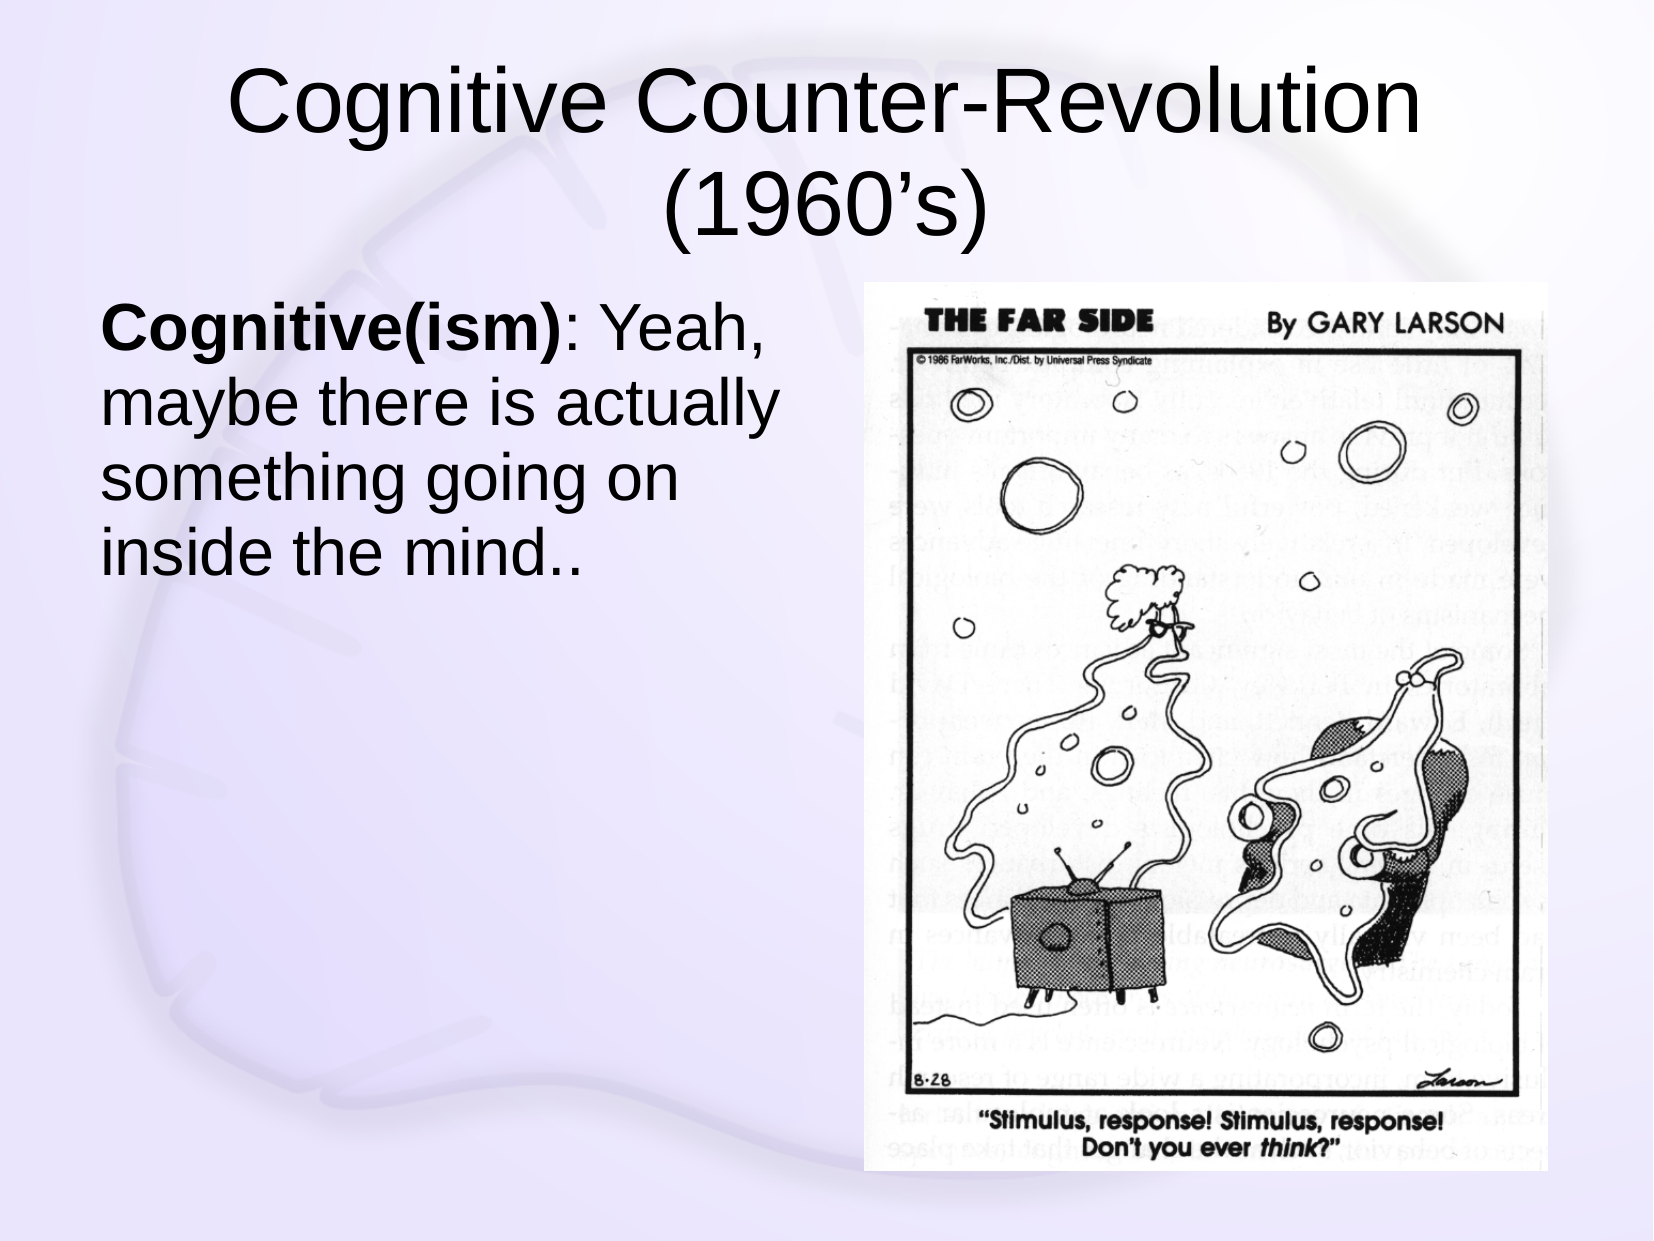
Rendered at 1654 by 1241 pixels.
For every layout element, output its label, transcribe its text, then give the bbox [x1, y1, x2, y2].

picture [0, 0, 1654, 1241]
list Cognitive(ism): Yeah, maybe there is actually something going on inside the mind.. [82, 290, 858, 1096]
title Cognitive Counter-Revolution (1960’s) [82, 49, 1571, 257]
